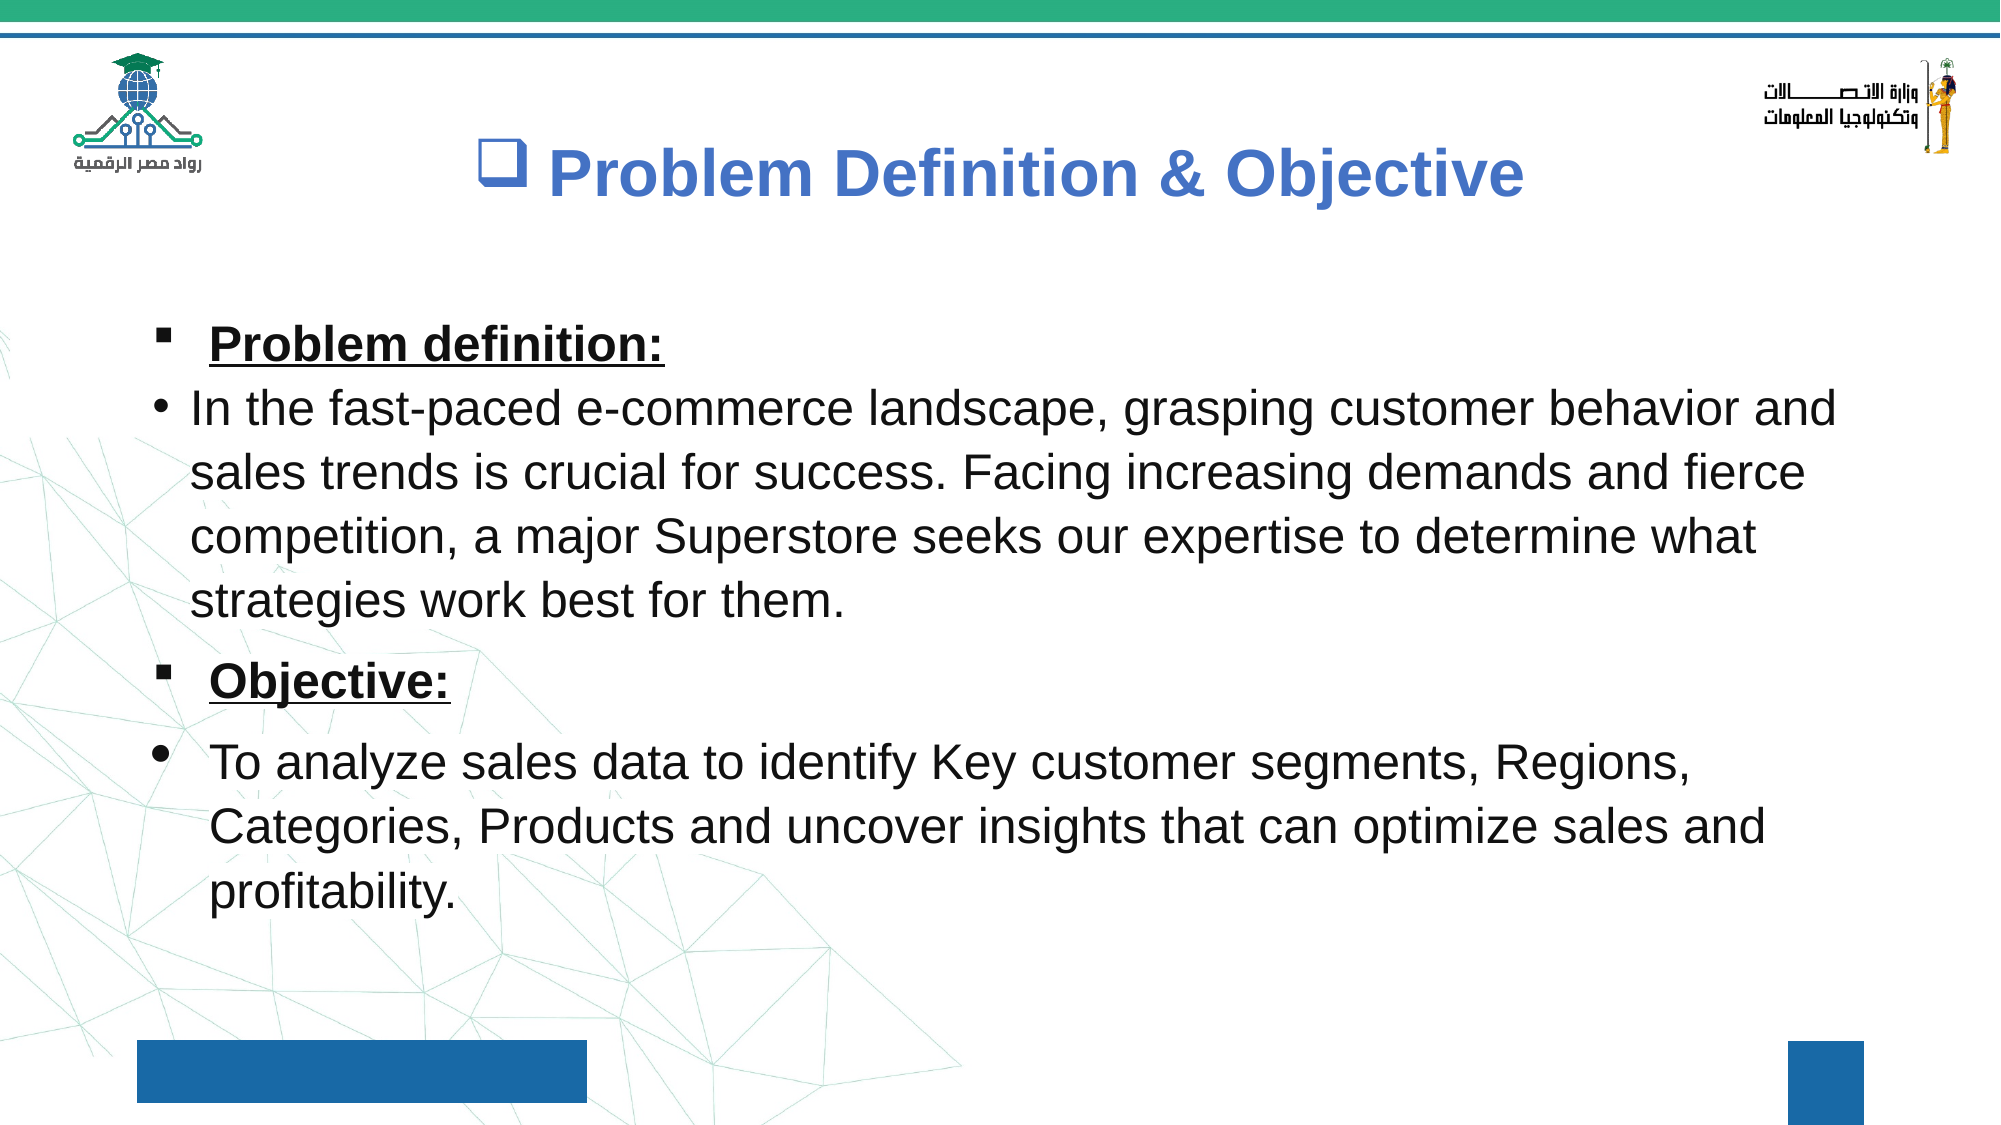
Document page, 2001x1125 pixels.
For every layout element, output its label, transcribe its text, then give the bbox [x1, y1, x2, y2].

picture [0, 0, 2000, 1125]
title Problem Definition & Objective [137, 78, 1863, 272]
list Problem definition: In the fast-paced e-commerce landscape, grasping customer behavior and sales trends is crucial for success. Facing increasing demands and fierce competition, a major Superstore seeks our expertise to determine what strategies work best for them. Objective: To analyze sales data to identify Key customer segments, Regions, Categories, Products and uncover insights that can optimize sales and profitability. [137, 299, 1863, 1014]
